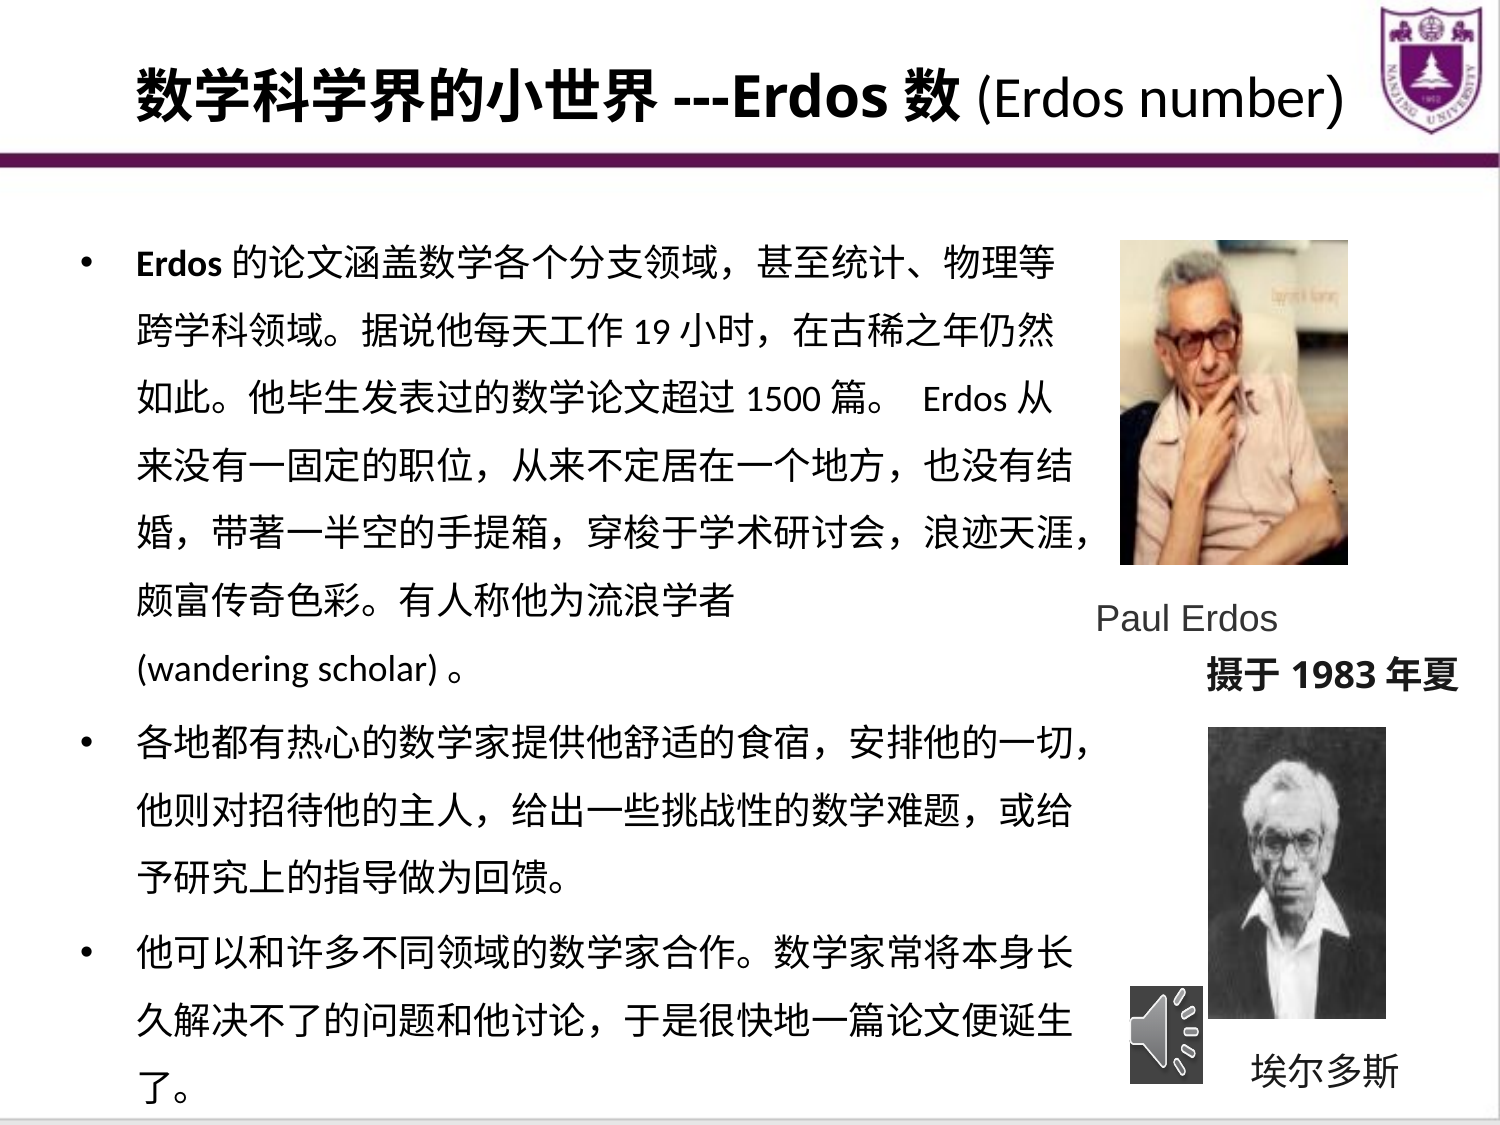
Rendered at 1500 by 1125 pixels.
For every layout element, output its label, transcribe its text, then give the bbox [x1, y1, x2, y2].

text_box Paul Erdos [1080, 586, 1294, 647]
title 数学科学界的小世界---Erdos数(Erdos number) [65, 0, 1416, 188]
picture [0, 0, 1500, 1125]
text_box 埃尔多斯 [1235, 1040, 1415, 1101]
text_box 摄于1983年夏 [1191, 643, 1476, 704]
list Erdos的论文涵盖数学各个分支领域，甚至统计、物理等跨学科领域。据说他每天工作19小时，在古稀之年仍然如此。他毕生发表过的数学论文超过1500篇。 Erdos从来没有一固定的职位，从来不定居在一个地方，也没有结婚，带著一半空的手提箱，穿梭于学术研讨会，浪迹天涯，颇富传奇色彩。有人称他为流浪学者(wandering scholar)。 各地都有热心的数学家提供他舒适的食宿，安排他的一切，他则对招待他的主人，给出一些挑战性的数学难题，或给予研究上的指导做为回馈。 他可以和许多不同领域的数学家合作。数学家常将本身长久解决不了的问题和他讨论，于是很快地一篇论文便诞生了。 [64, 209, 1106, 930]
